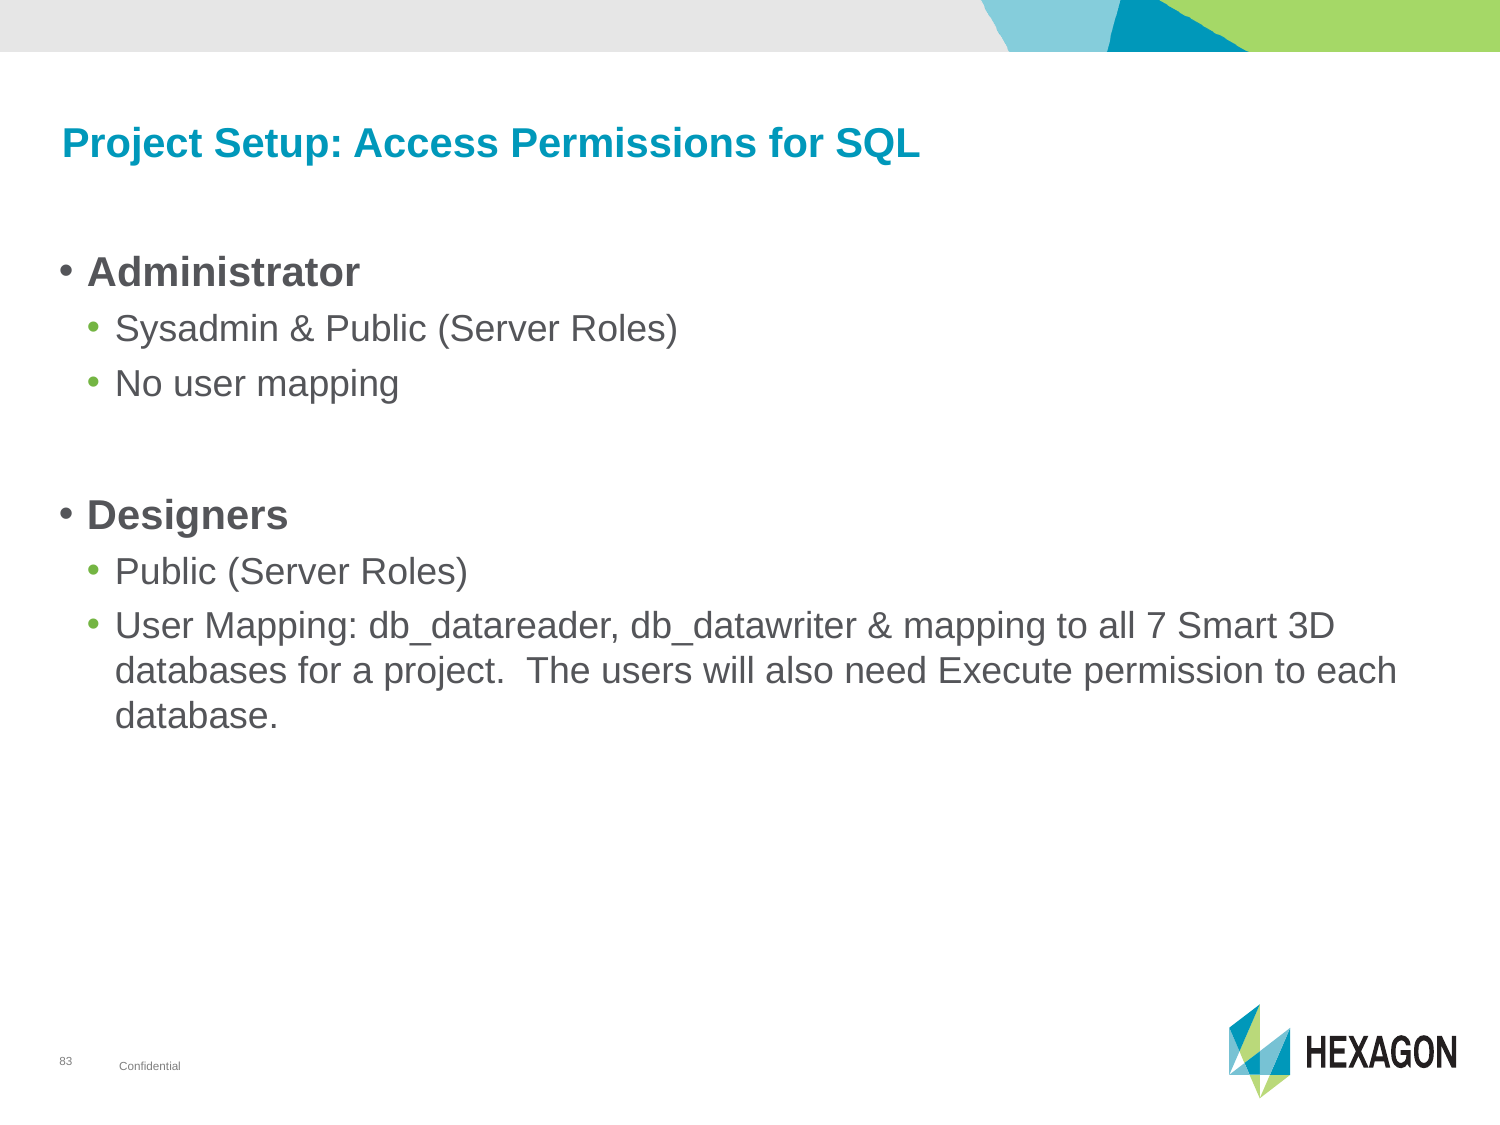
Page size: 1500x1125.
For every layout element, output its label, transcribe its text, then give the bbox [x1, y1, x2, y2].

picture [1162, 0, 1500, 52]
picture [0, 0, 1119, 52]
title Project Setup: Access Permissions for SQL [46, 106, 1456, 188]
list Administrator Sysadmin & Public (Server Roles) No user mapping Designers Public (Server Roles) User Mapping: db_datareader, db_datawriter & mapping to all 7 Smart 3D databases for a project. The users will also need Execute permission to each database. [43, 237, 1456, 975]
